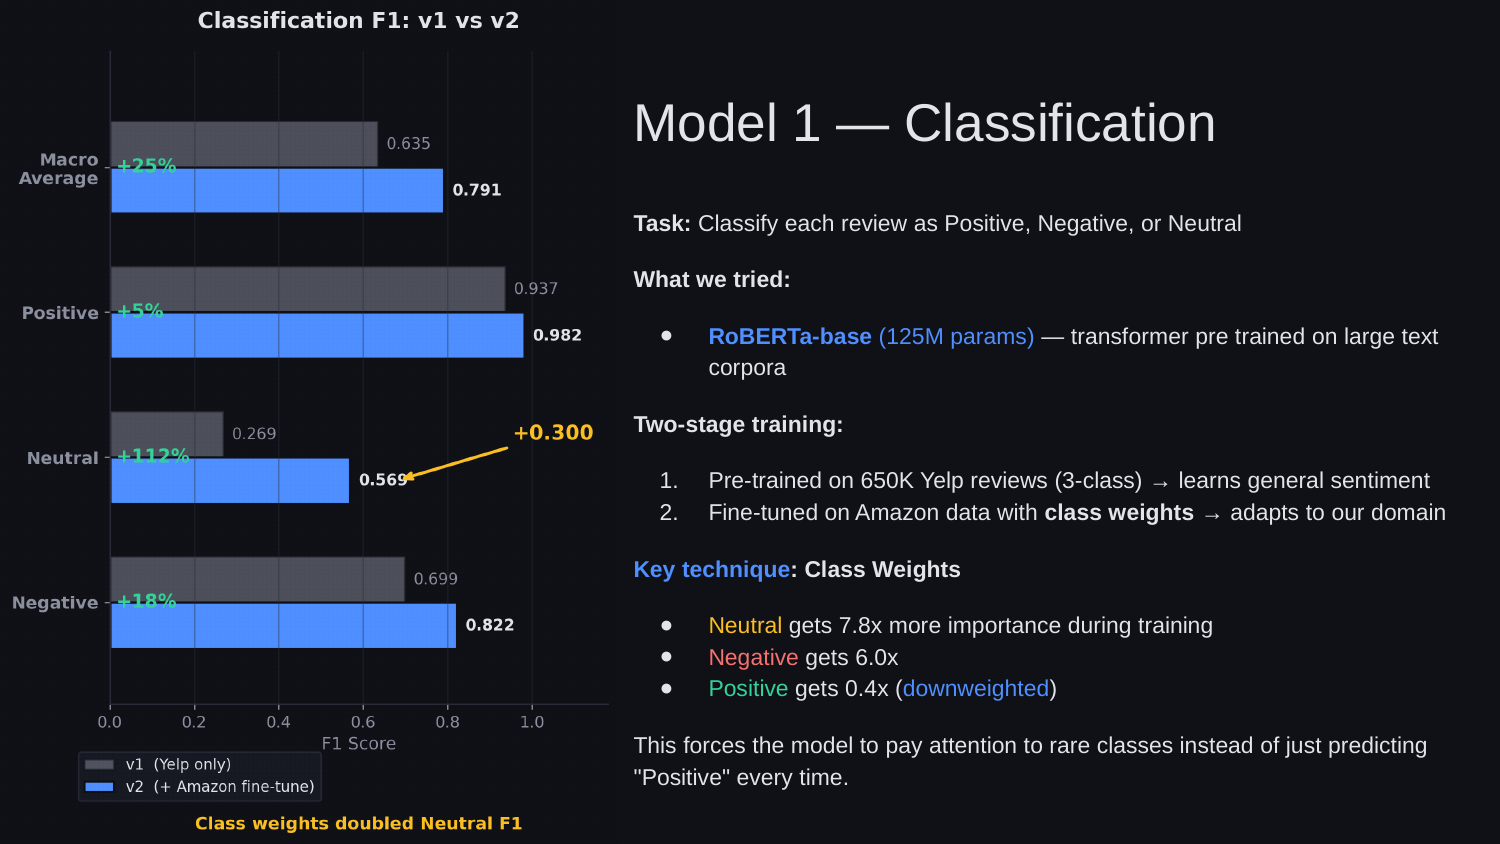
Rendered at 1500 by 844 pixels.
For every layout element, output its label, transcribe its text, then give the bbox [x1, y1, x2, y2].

list Task: Classify each review as Positive, Negative, or Neutral What we tried: RoBERTa-base (125M params) — transformer pre trained on large text corpora Two-stage training: Pre-trained on 650K Yelp reviews (3-class) → learns general sentiment Fine-tuned on Amazon data with class weights → adapts to our domain Key technique: Class Weights Neutral gets 7.8x more importance during training Negative gets 6.0x Positive gets 0.4x (downweighted) This forces the model to pay attention to rare classes instead of just predicting "Positive" every time. [623, 189, 1500, 844]
title Model 1 — Classification [623, 72, 1449, 167]
picture [0, 0, 619, 844]
